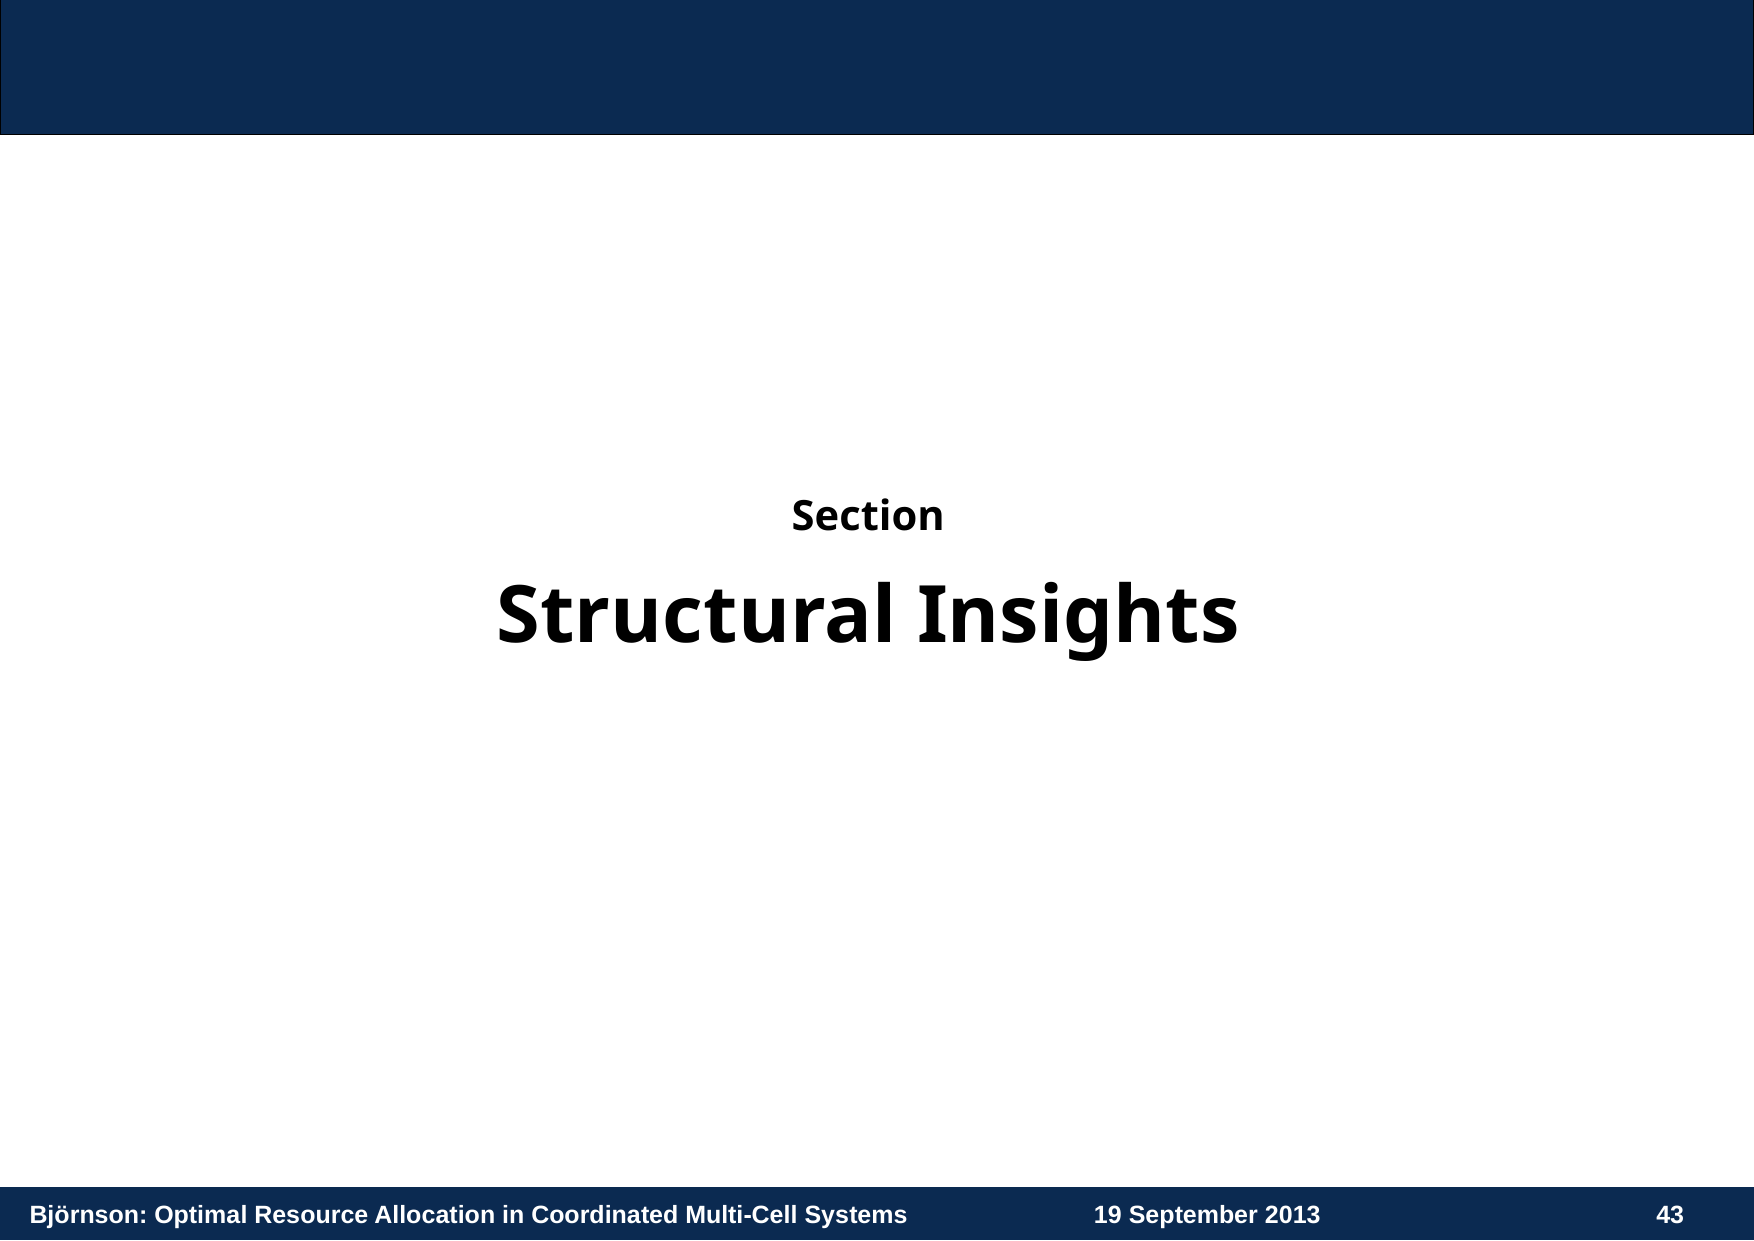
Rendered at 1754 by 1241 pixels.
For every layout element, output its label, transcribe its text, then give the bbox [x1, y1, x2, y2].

footer 19 September 2013 [829, 1180, 1586, 1241]
slide_number Björnson: Optimal Resource Allocation in Coordinated Multi-Cell Systems [14, 1180, 829, 1241]
slide_number 43 [1627, 1180, 1714, 1241]
text_box Section Structural Insights [0, 385, 1754, 762]
